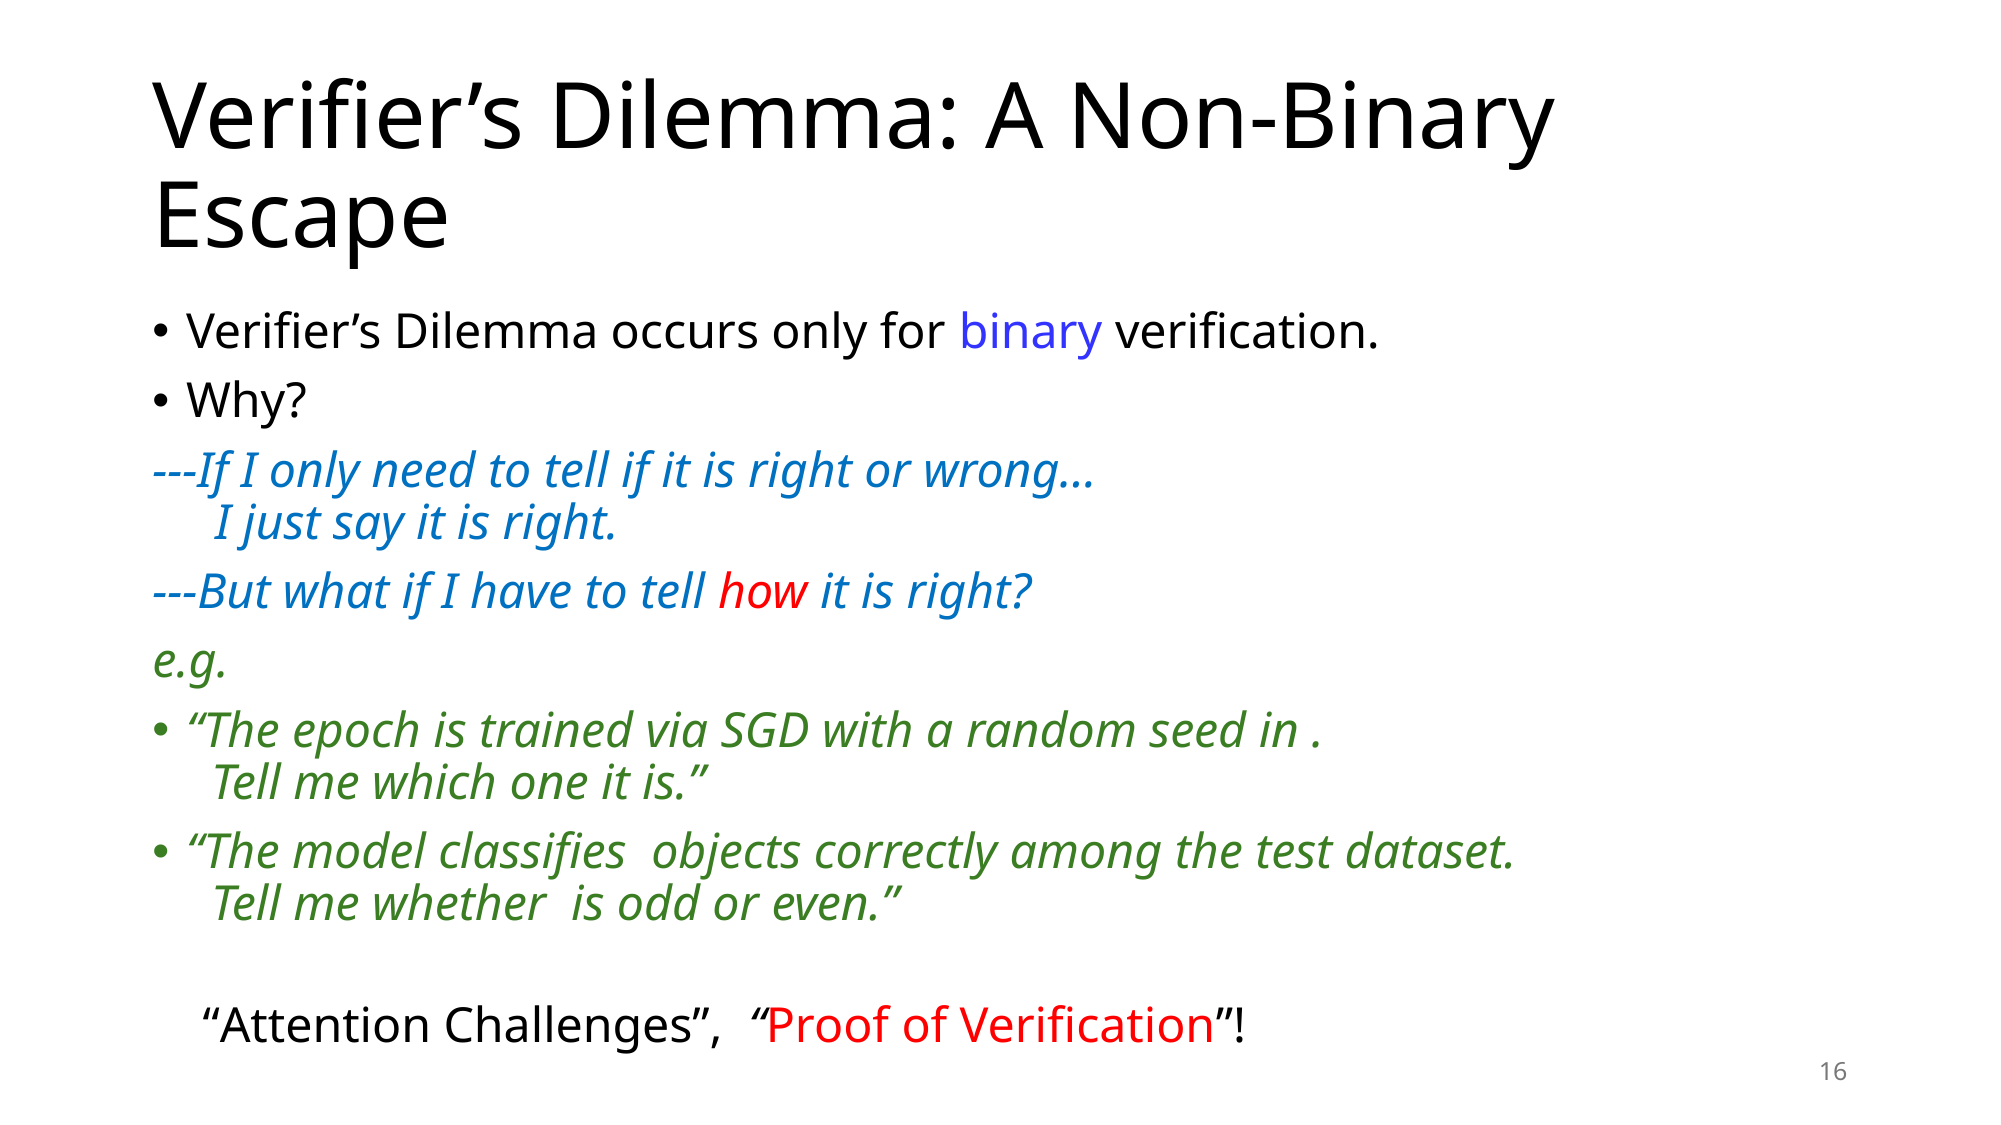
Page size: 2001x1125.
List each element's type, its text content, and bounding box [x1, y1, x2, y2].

title Verifier’s Dilemma: A Non-Binary Escape [137, 59, 1863, 278]
slide_number 16 [1412, 1042, 1863, 1103]
